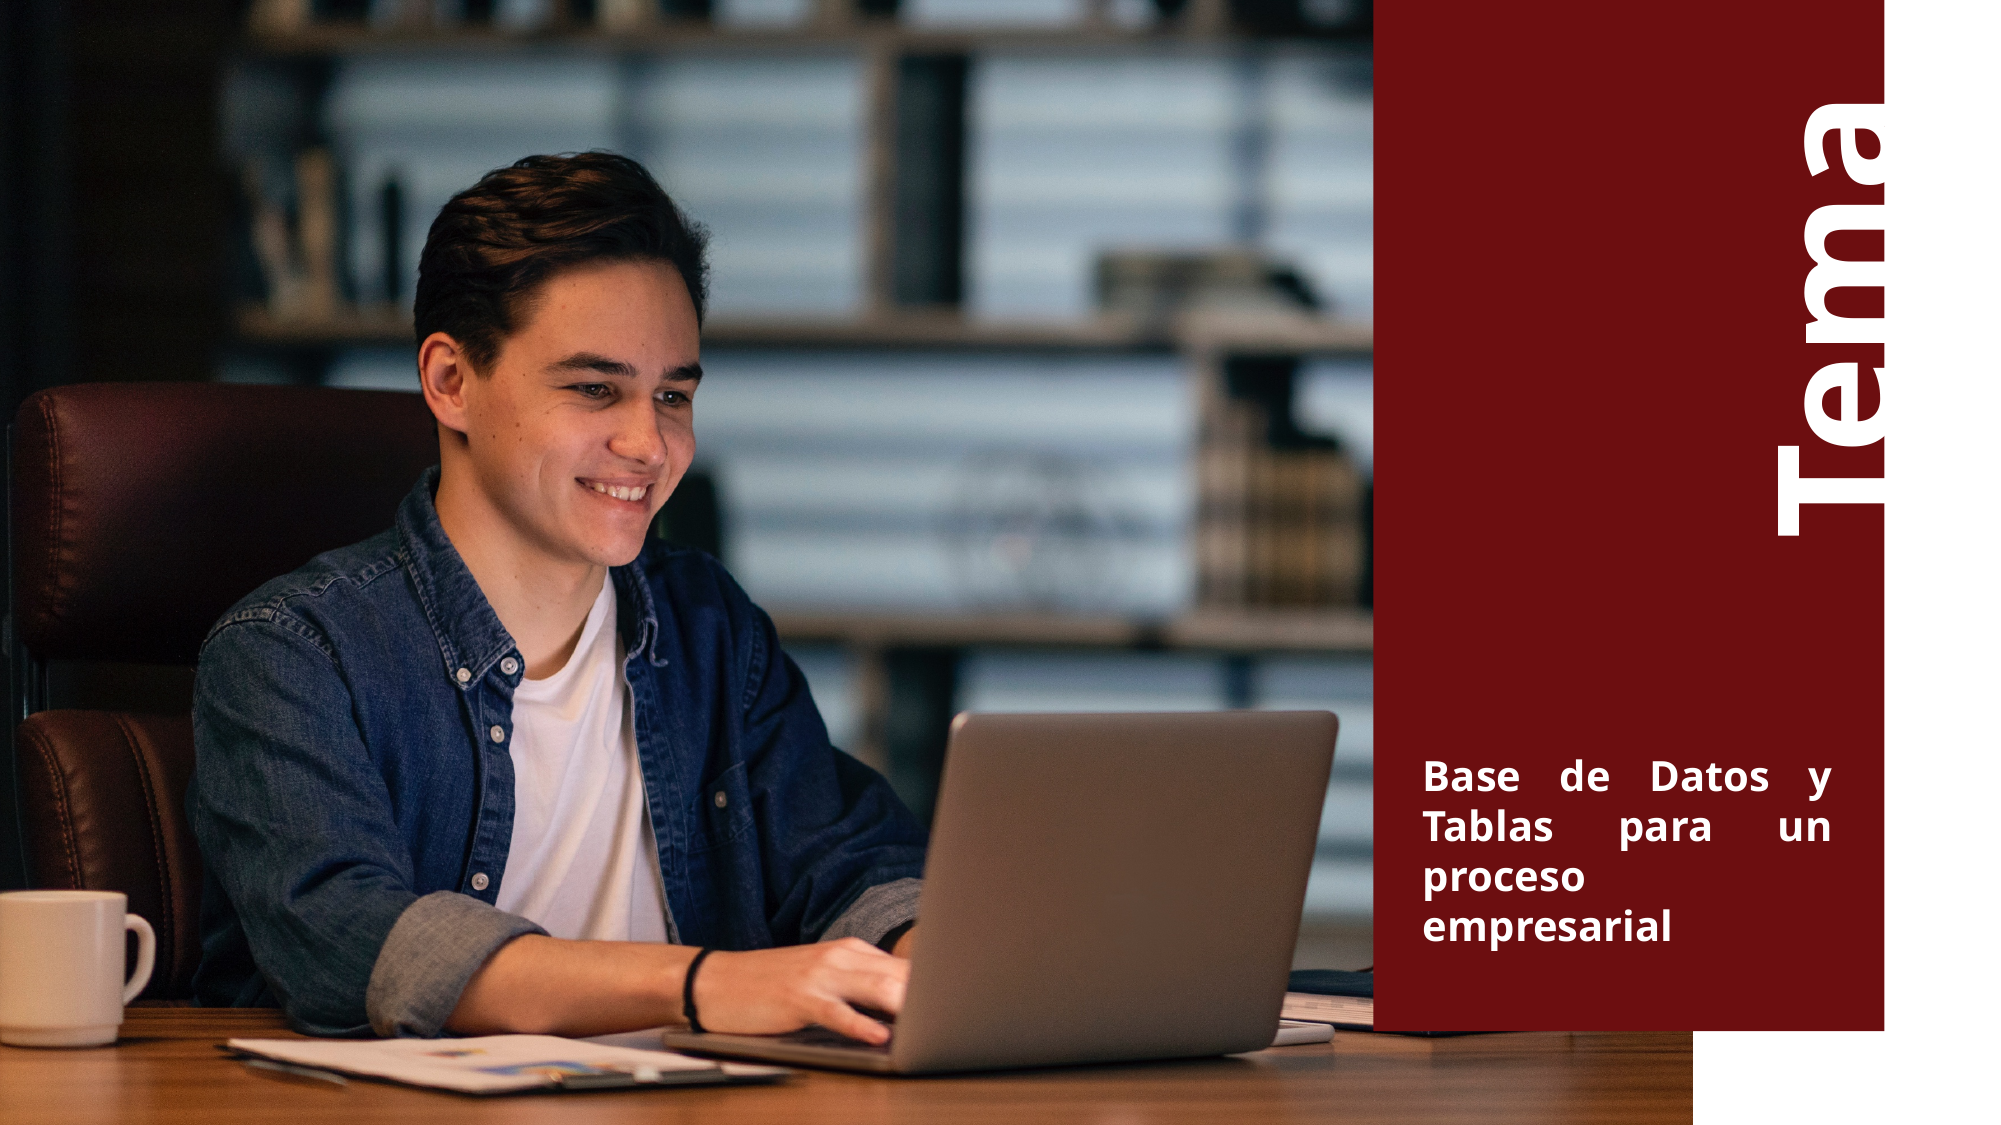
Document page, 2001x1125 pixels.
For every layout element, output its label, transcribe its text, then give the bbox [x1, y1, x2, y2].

text_box Base de Datos y Tablas para un proceso empresarial [1408, 742, 1848, 1008]
picture [0, 0, 1693, 1125]
